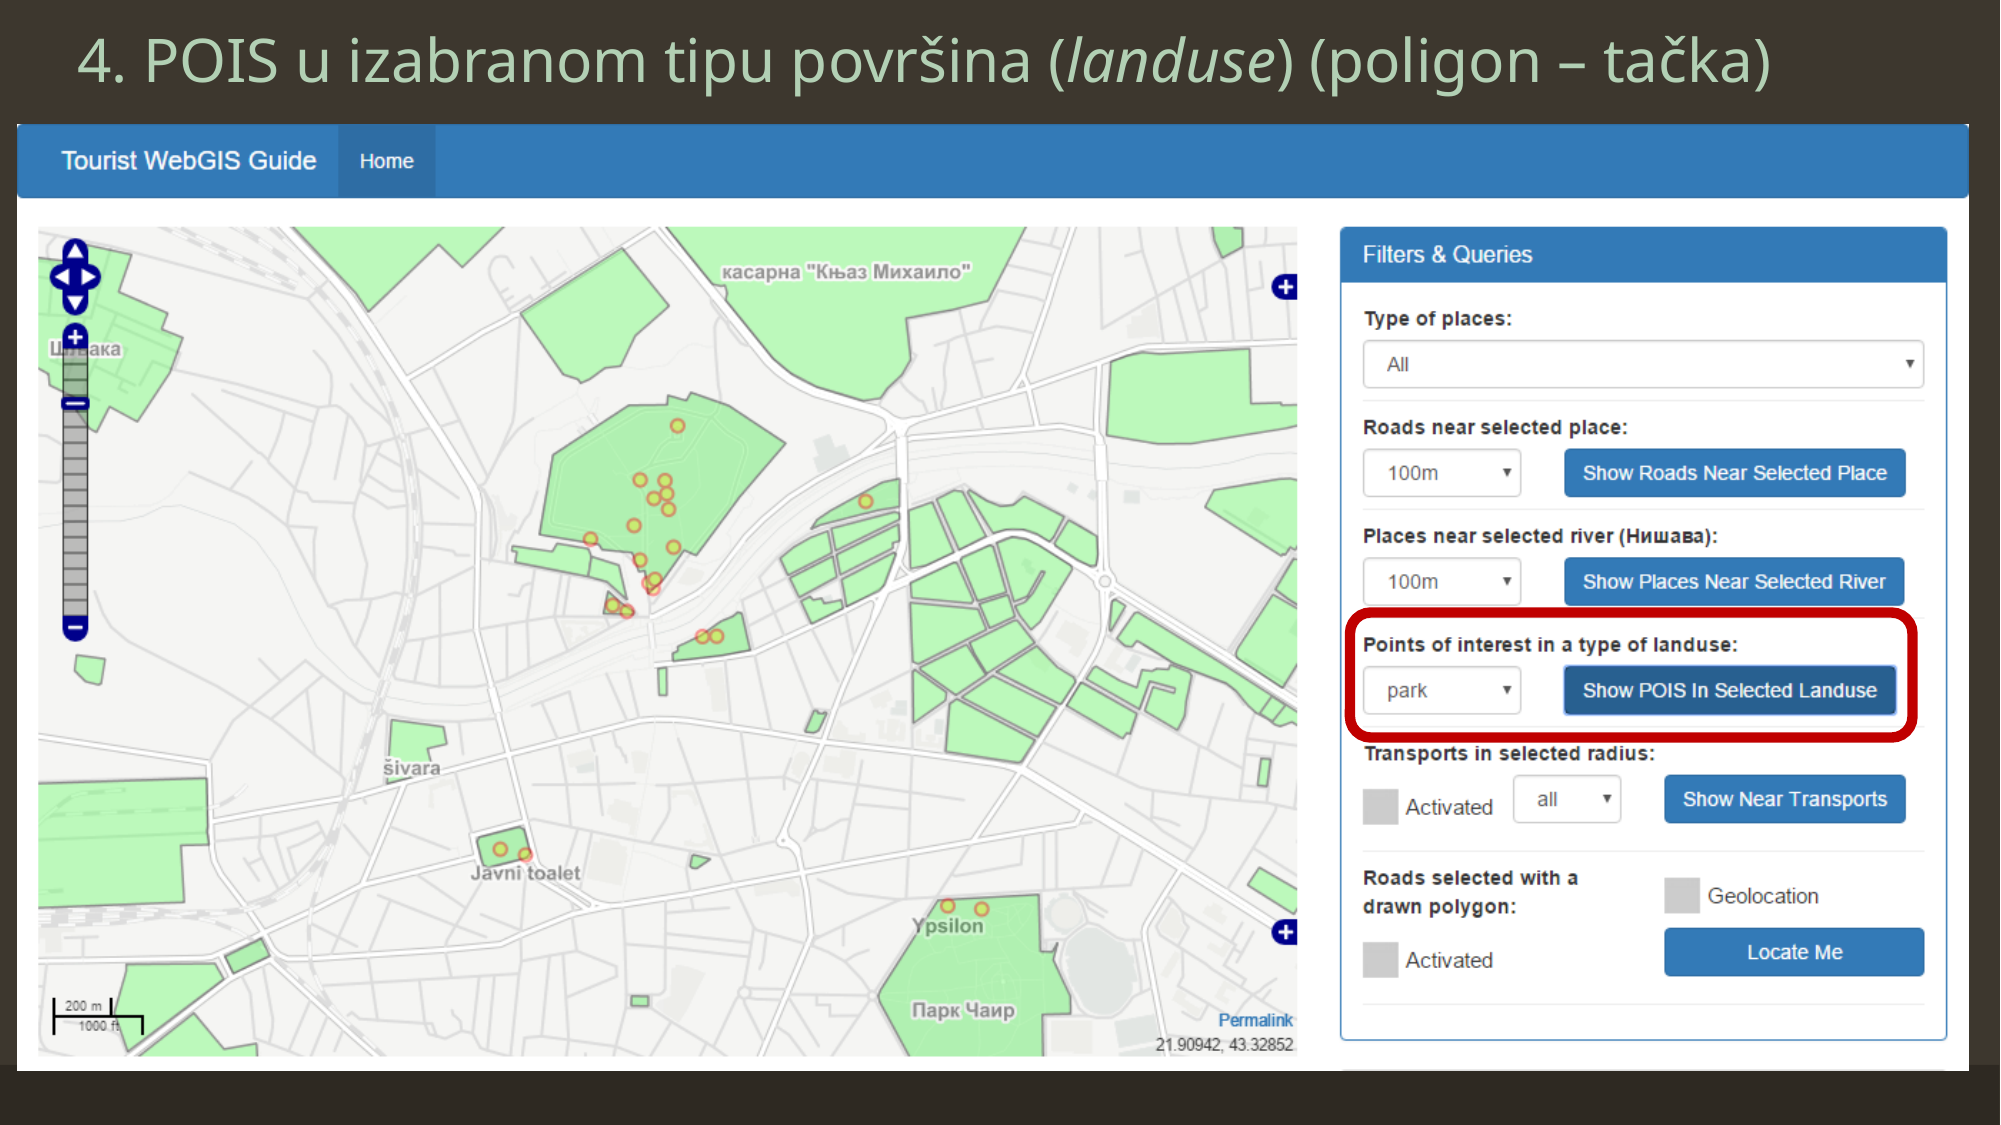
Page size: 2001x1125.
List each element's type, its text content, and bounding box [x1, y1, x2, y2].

title 4. POIS u izabranom tipu površina (landuse) (poligon – tačka) [62, 0, 1969, 103]
picture [16, 124, 1969, 1071]
